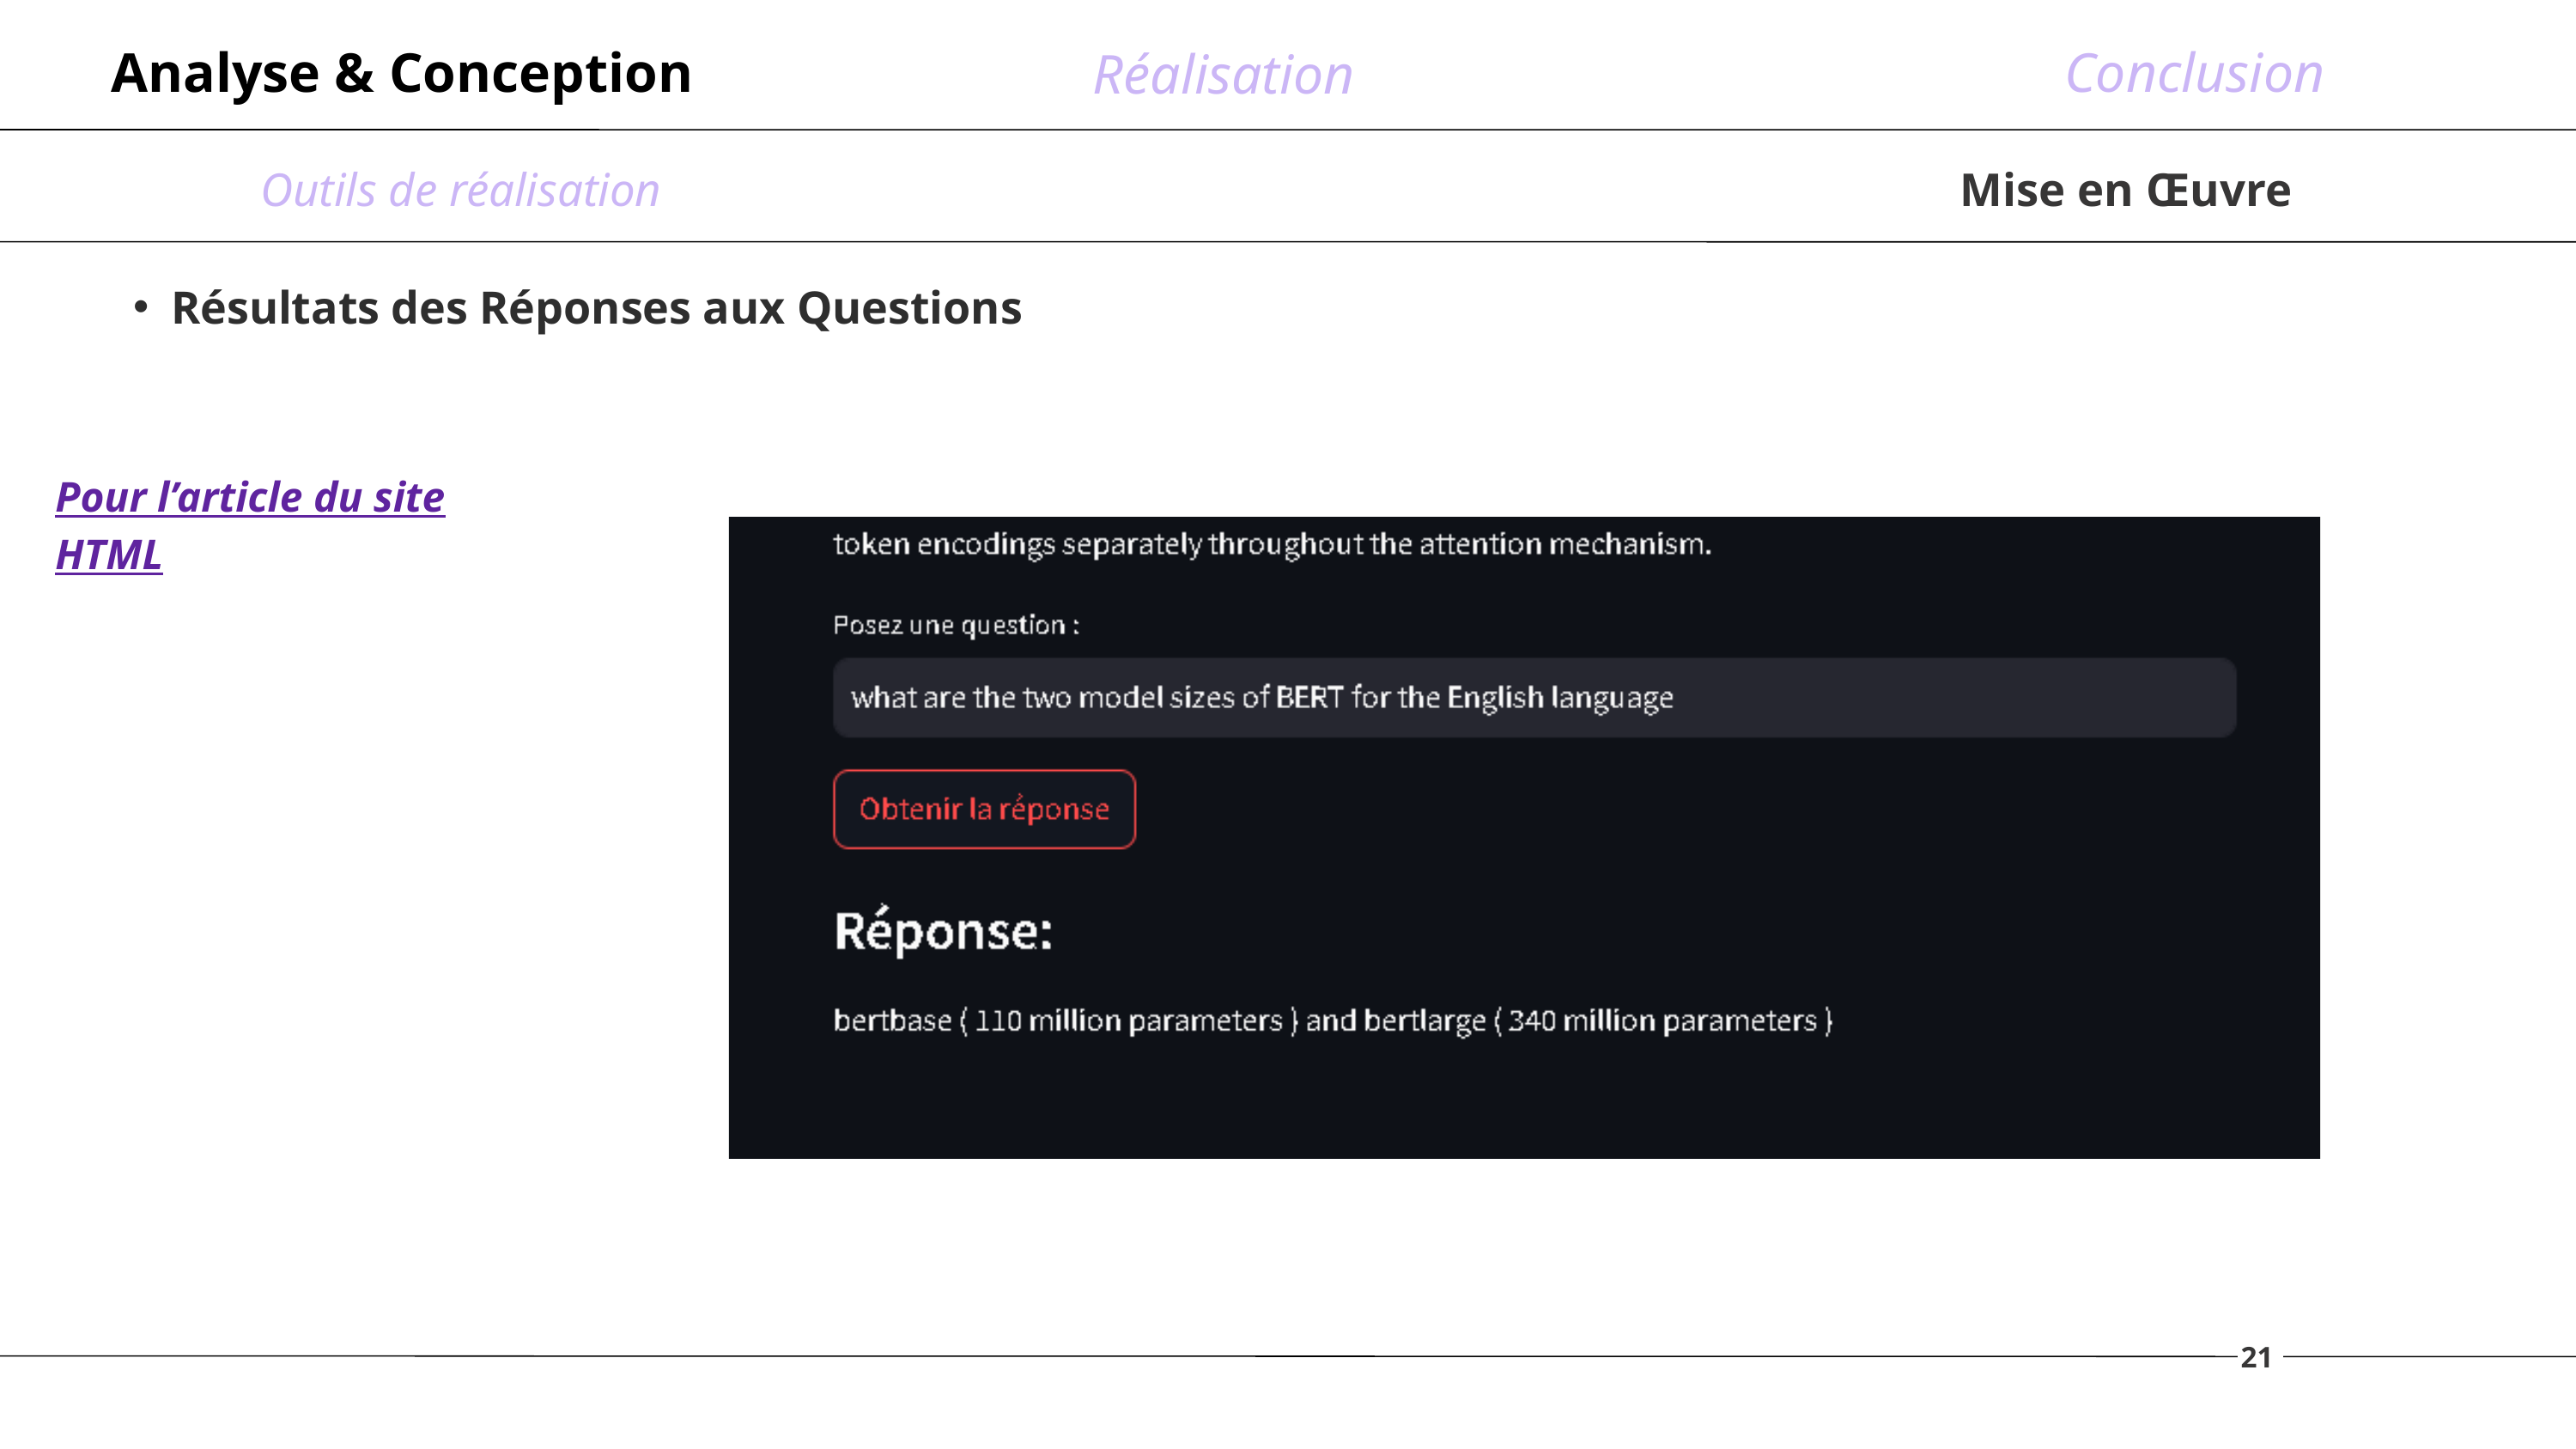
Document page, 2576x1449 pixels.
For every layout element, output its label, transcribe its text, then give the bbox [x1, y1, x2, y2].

text_box Pour l’article du site HTML [55, 462, 564, 578]
text_box Conclusion [2064, 27, 2355, 104]
text_box Mise en Œuvre [1959, 152, 2306, 216]
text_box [2237, 1335, 2284, 1377]
text_box Réalisation [1092, 29, 1378, 106]
text_box [728, 517, 2321, 1159]
text_box Résultats des Réponses aux Questions [94, 261, 1024, 333]
text_box Outils de réalisation [260, 152, 729, 216]
text_box Analyse & Conception [111, 27, 725, 104]
